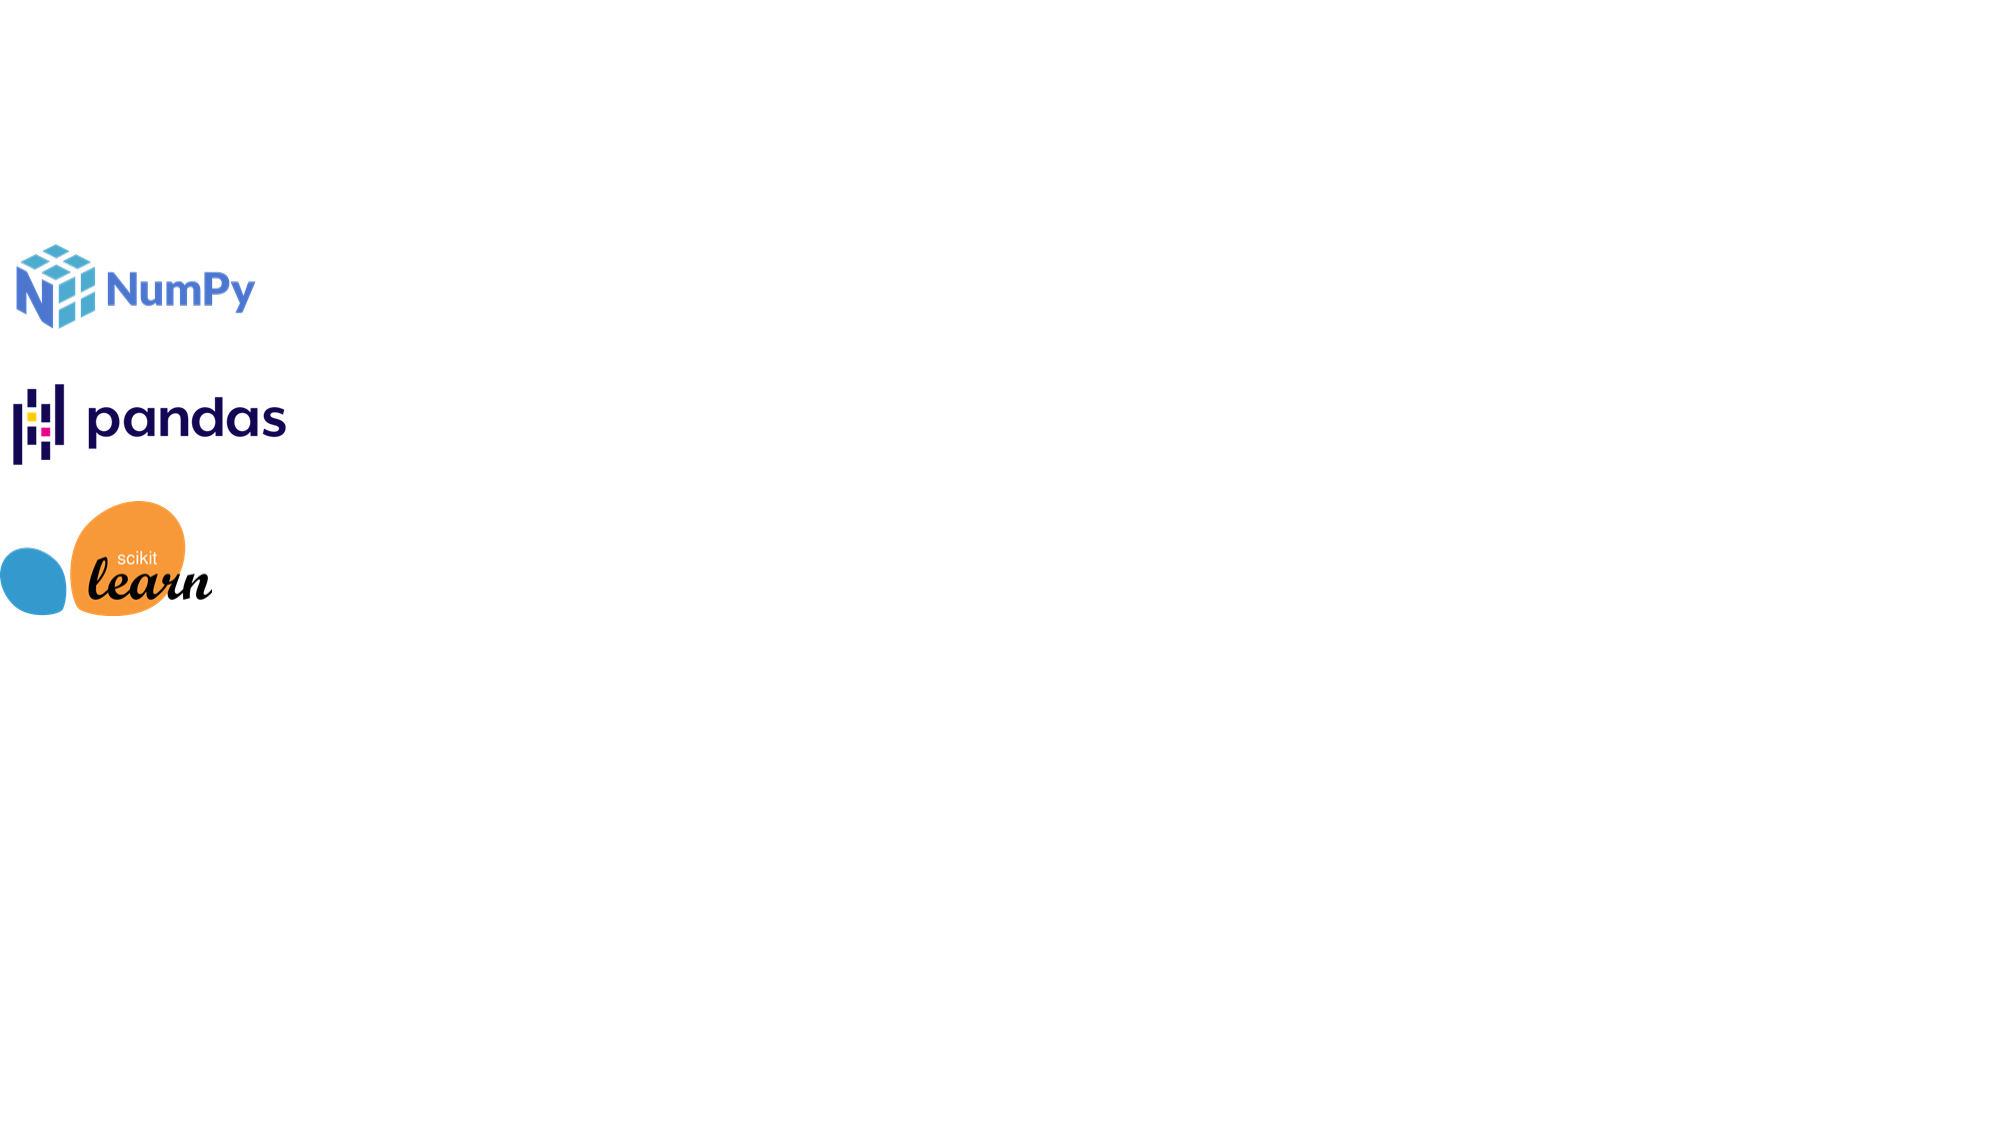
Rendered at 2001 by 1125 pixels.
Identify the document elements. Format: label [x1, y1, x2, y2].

picture [0, 501, 212, 616]
picture [0, 364, 299, 486]
picture [0, 225, 272, 348]
